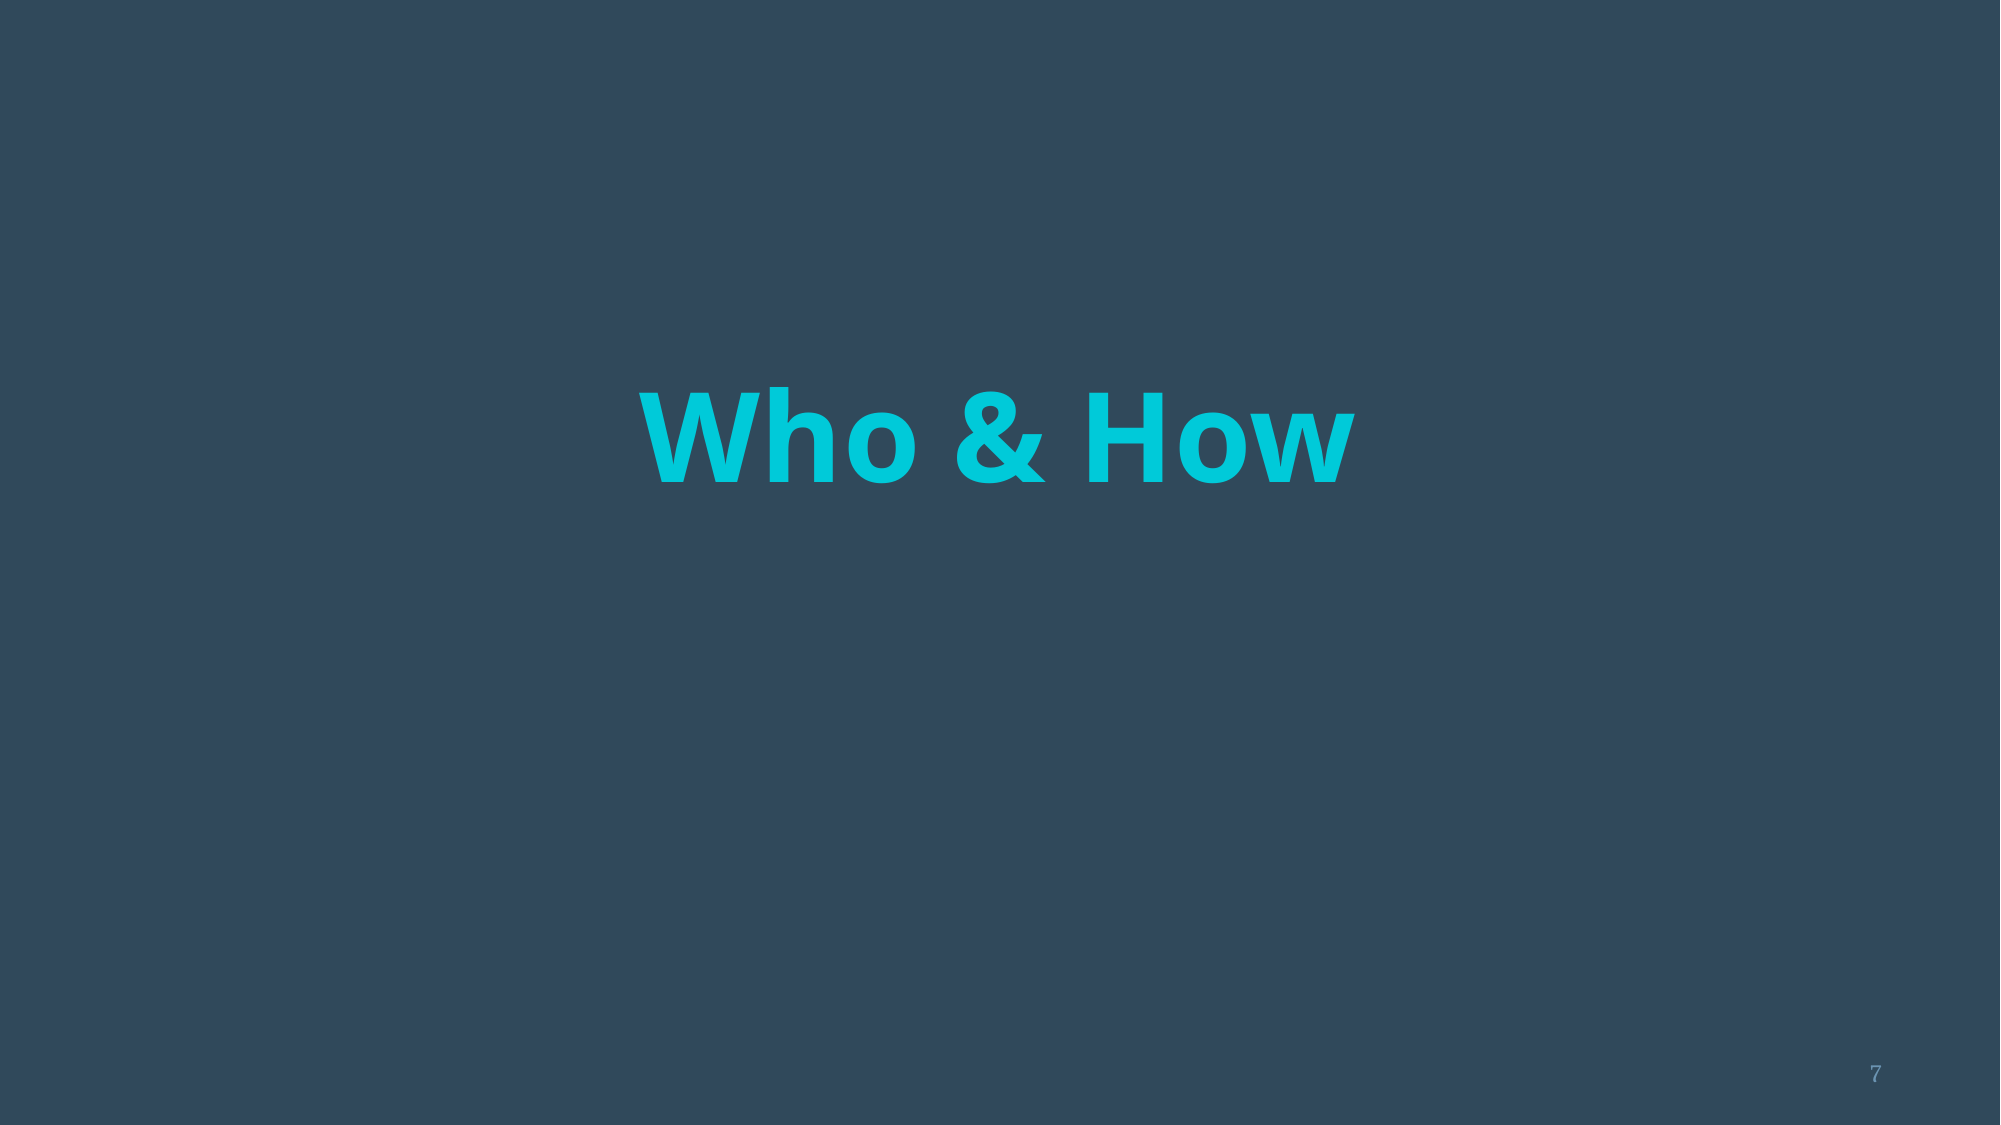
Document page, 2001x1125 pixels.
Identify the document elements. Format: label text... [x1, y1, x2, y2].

title Who & How [266, 56, 1731, 510]
slide_number ‹#› [1476, 1042, 1882, 1103]
